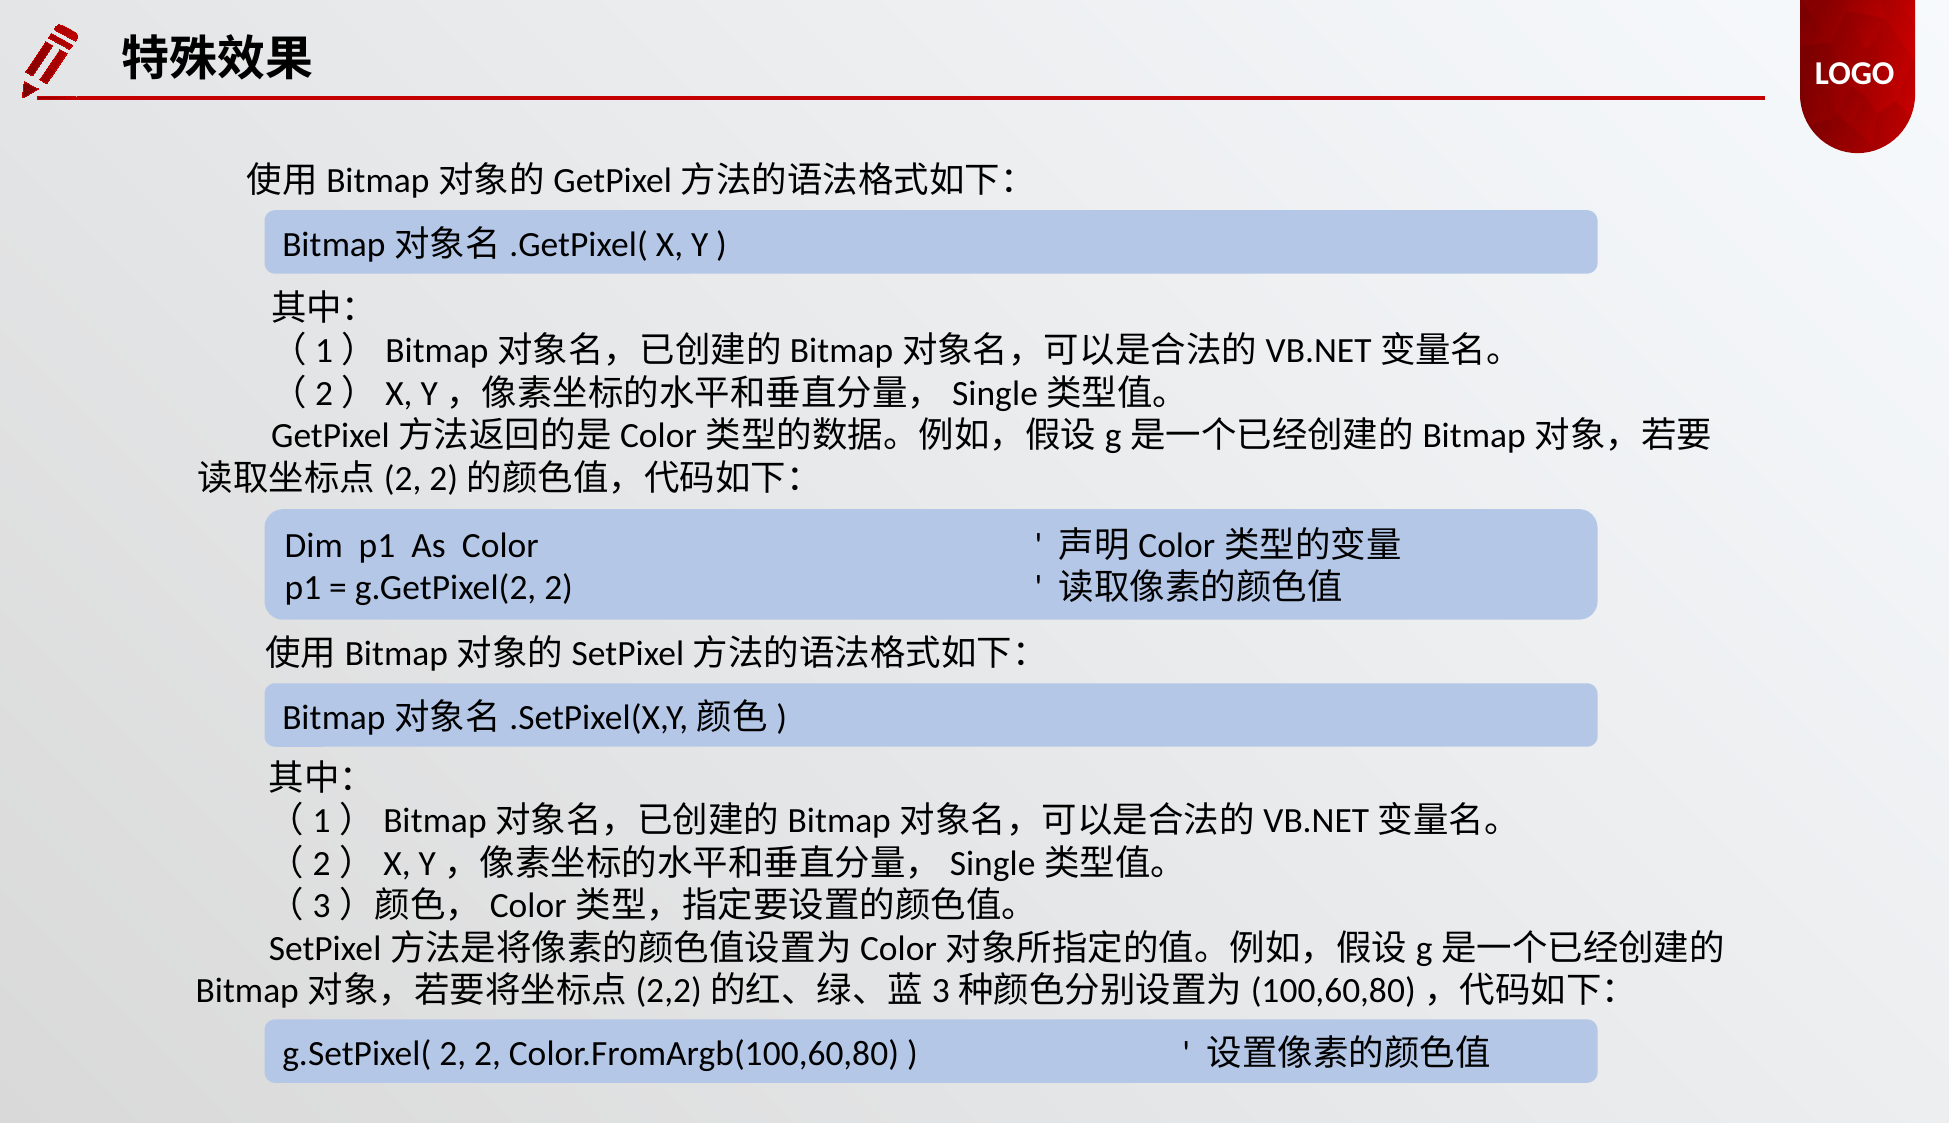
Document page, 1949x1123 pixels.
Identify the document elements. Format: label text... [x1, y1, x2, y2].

text_box Bitmap对象名.SetPixel(X,Y,颜色) [264, 683, 1598, 747]
picture [1800, 0, 1916, 154]
picture [26, 42, 52, 75]
text_box g.SetPixel( 2, 2, Color.FromArgb(100,60,80) ) ' 设置像素的颜色值 [264, 1019, 1598, 1083]
picture [54, 24, 78, 41]
text_box Bitmap对象名.GetPixel( X, Y ) [264, 210, 1598, 274]
text_box 使用Bitmap对象的GetPixel方法的语法格式如下： [232, 149, 1051, 208]
text_box 使用Bitmap对象的SetPixel方法的语法格式如下： [250, 622, 1063, 681]
text_box 其中： （1）Bitmap对象名，已创建的Bitmap对象名，可以是合法的VB.NET变量名。 （2）X, Y，像素坐标的水平和垂直分量，Single类型值。 GetPixel方法返回的是Color类型的数据。例如，假设g是一个已经创建的Bitmap对象，若要读取坐标点(2, 2)的颜色值，代码如下： [183, 277, 1745, 505]
text_box Dim p1 As Color ' 声明Color类型的变量 p1 = g.GetPixel(2, 2) ' 读取像素的颜色值 [264, 509, 1598, 620]
text_box 特殊效果 [101, 17, 789, 95]
text_box 其中： （1）Bitmap对象名，已创建的Bitmap对象名，可以是合法的VB.NET变量名。 （2）X, Y，像素坐标的水平和垂直分量，Single类型值。 （3）颜色，Color类型，指定要设置的颜色值。 SetPixel方法是将像素的颜色值设置为Color对象所指定的值。例如，假设g是一个已经创建的Bitmap对象，若要将坐标点(2,2)的红、绿、蓝3种颜色分别设置为(100,60,80)，代码如下： [180, 747, 1756, 1018]
picture [48, 33, 73, 49]
picture [22, 82, 37, 97]
picture [40, 50, 67, 83]
